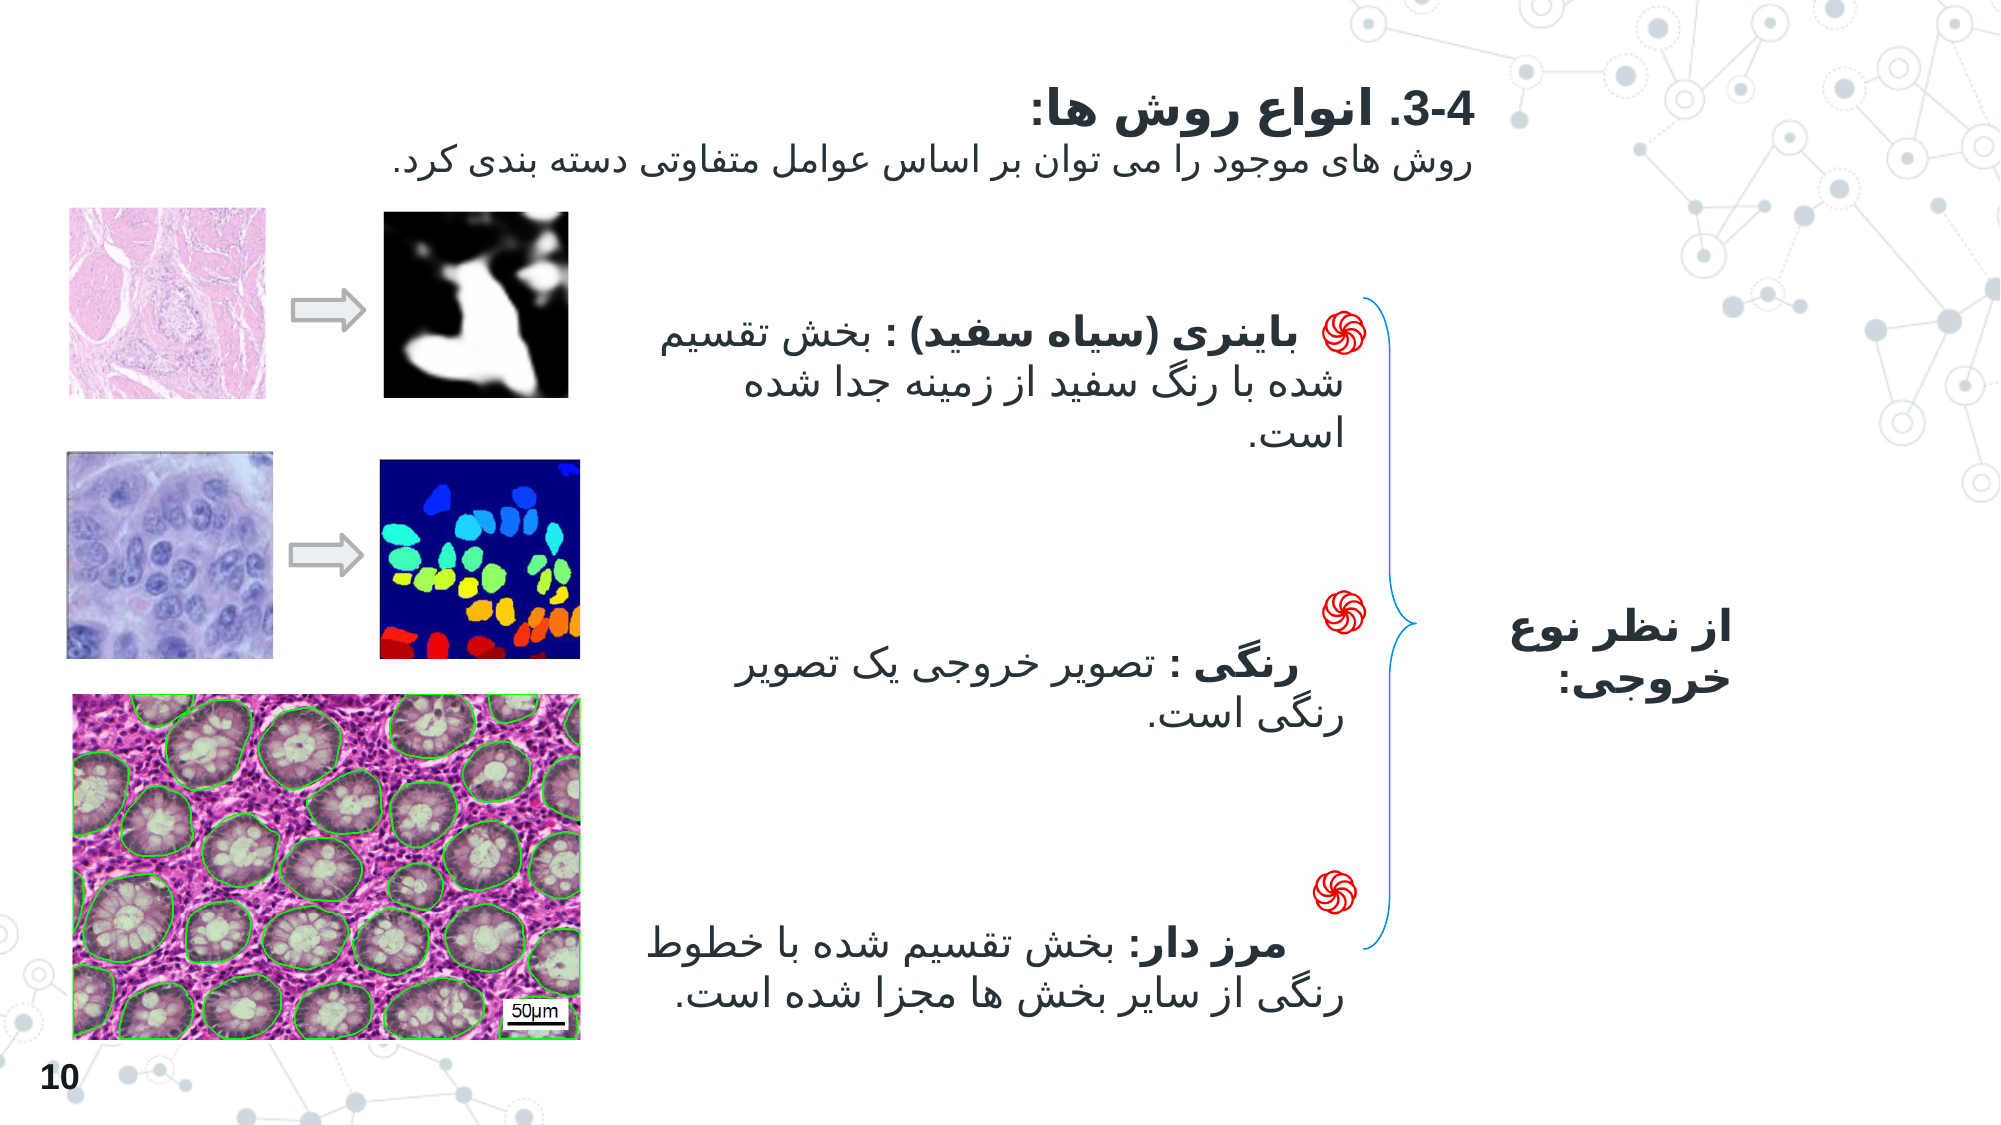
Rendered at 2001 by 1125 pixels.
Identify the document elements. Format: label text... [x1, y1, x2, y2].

text_box [1363, 297, 1417, 950]
text_box [290, 287, 367, 333]
text_box 3-4. انواع روش ها: روش های موجود را می توان بر اساس عوامل متفاوتی دسته بندی کرد. [239, 67, 1490, 188]
text_box از نظر نوع خروجی: [1418, 590, 1748, 710]
text_box [288, 532, 365, 578]
text_box باینری (سیاه سفید) : بخش تقسیم شده با رنگ سفید از زمینه جدا شده است. رنگی : تصویر خروجی یک تصویر رنگی است. مرز دار: بخش تقسیم شده با خطوط رنگی از سایر بخش ها مجزا شده است. [625, 297, 1361, 1023]
picture [0, 0, 2001, 1125]
slide_number 10 [0, 1038, 120, 1125]
